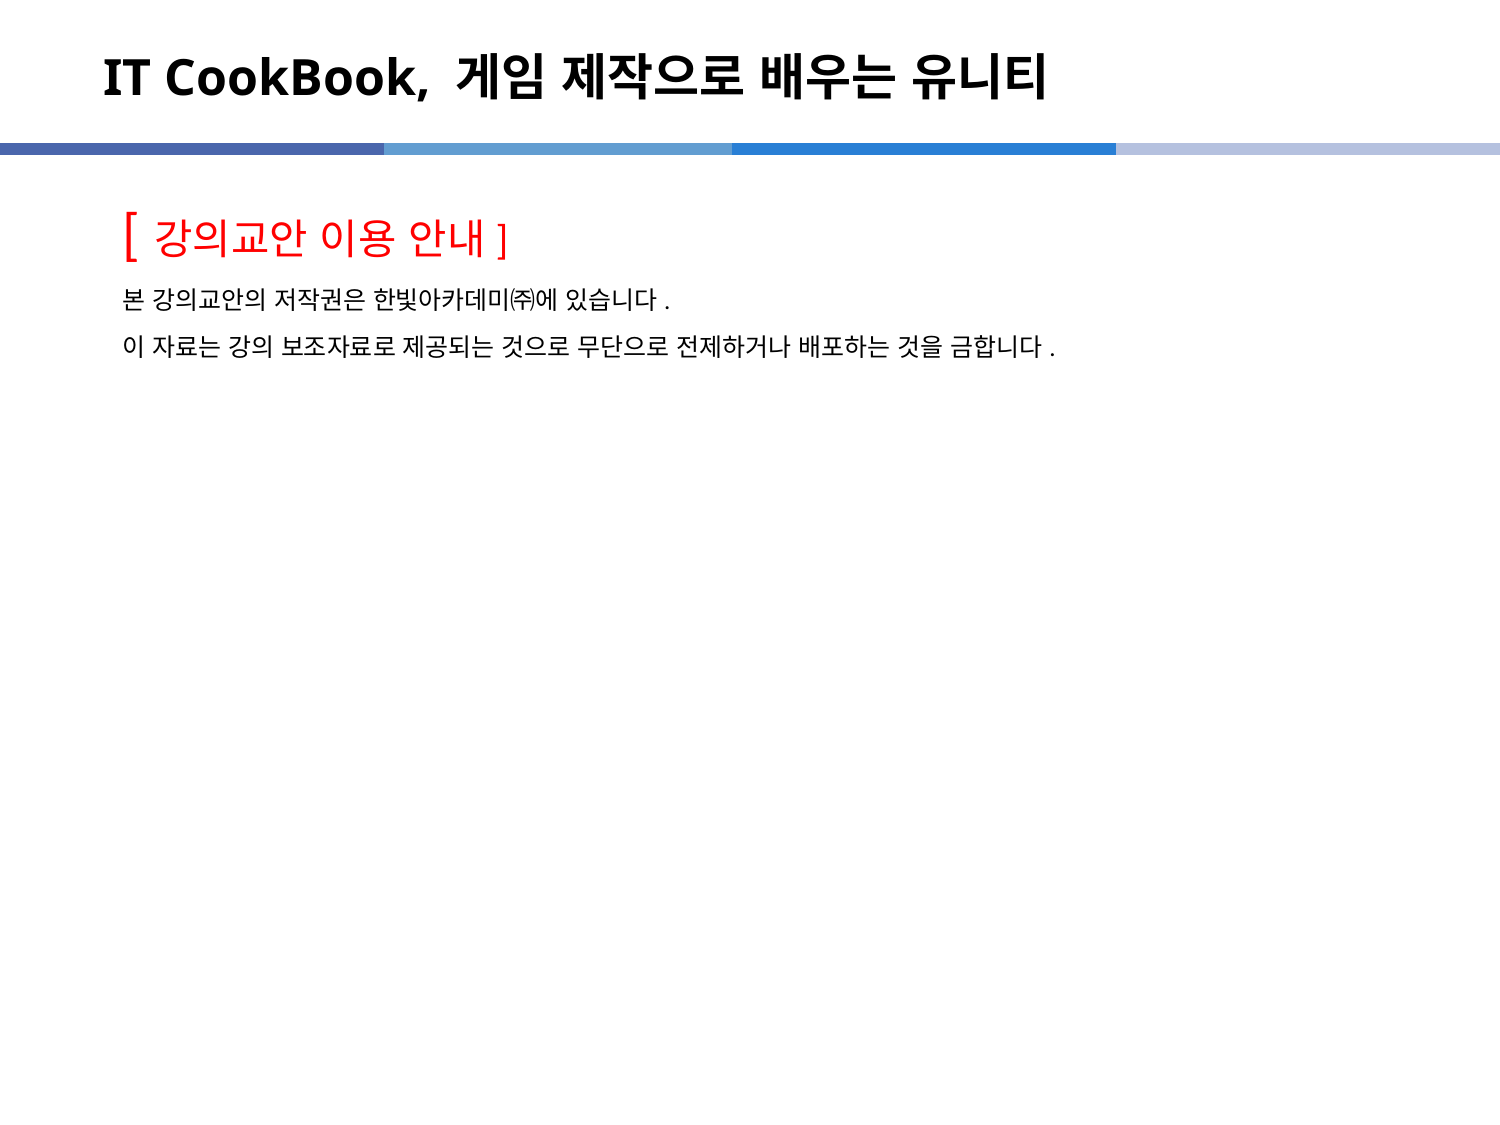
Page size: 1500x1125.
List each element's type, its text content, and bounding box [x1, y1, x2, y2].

title IT CookBook, 게임 제작으로 배우는 유니티 [88, 30, 1330, 121]
list [강의교안 이용 안내] 본 강의교안의 저작권은 한빛아카데미㈜에 있습니다. 이 자료는 강의 보조자료로 제공되는 것으로 무단으로 전제하거나 배포하는 것을 금합니다. [88, 196, 1436, 1083]
